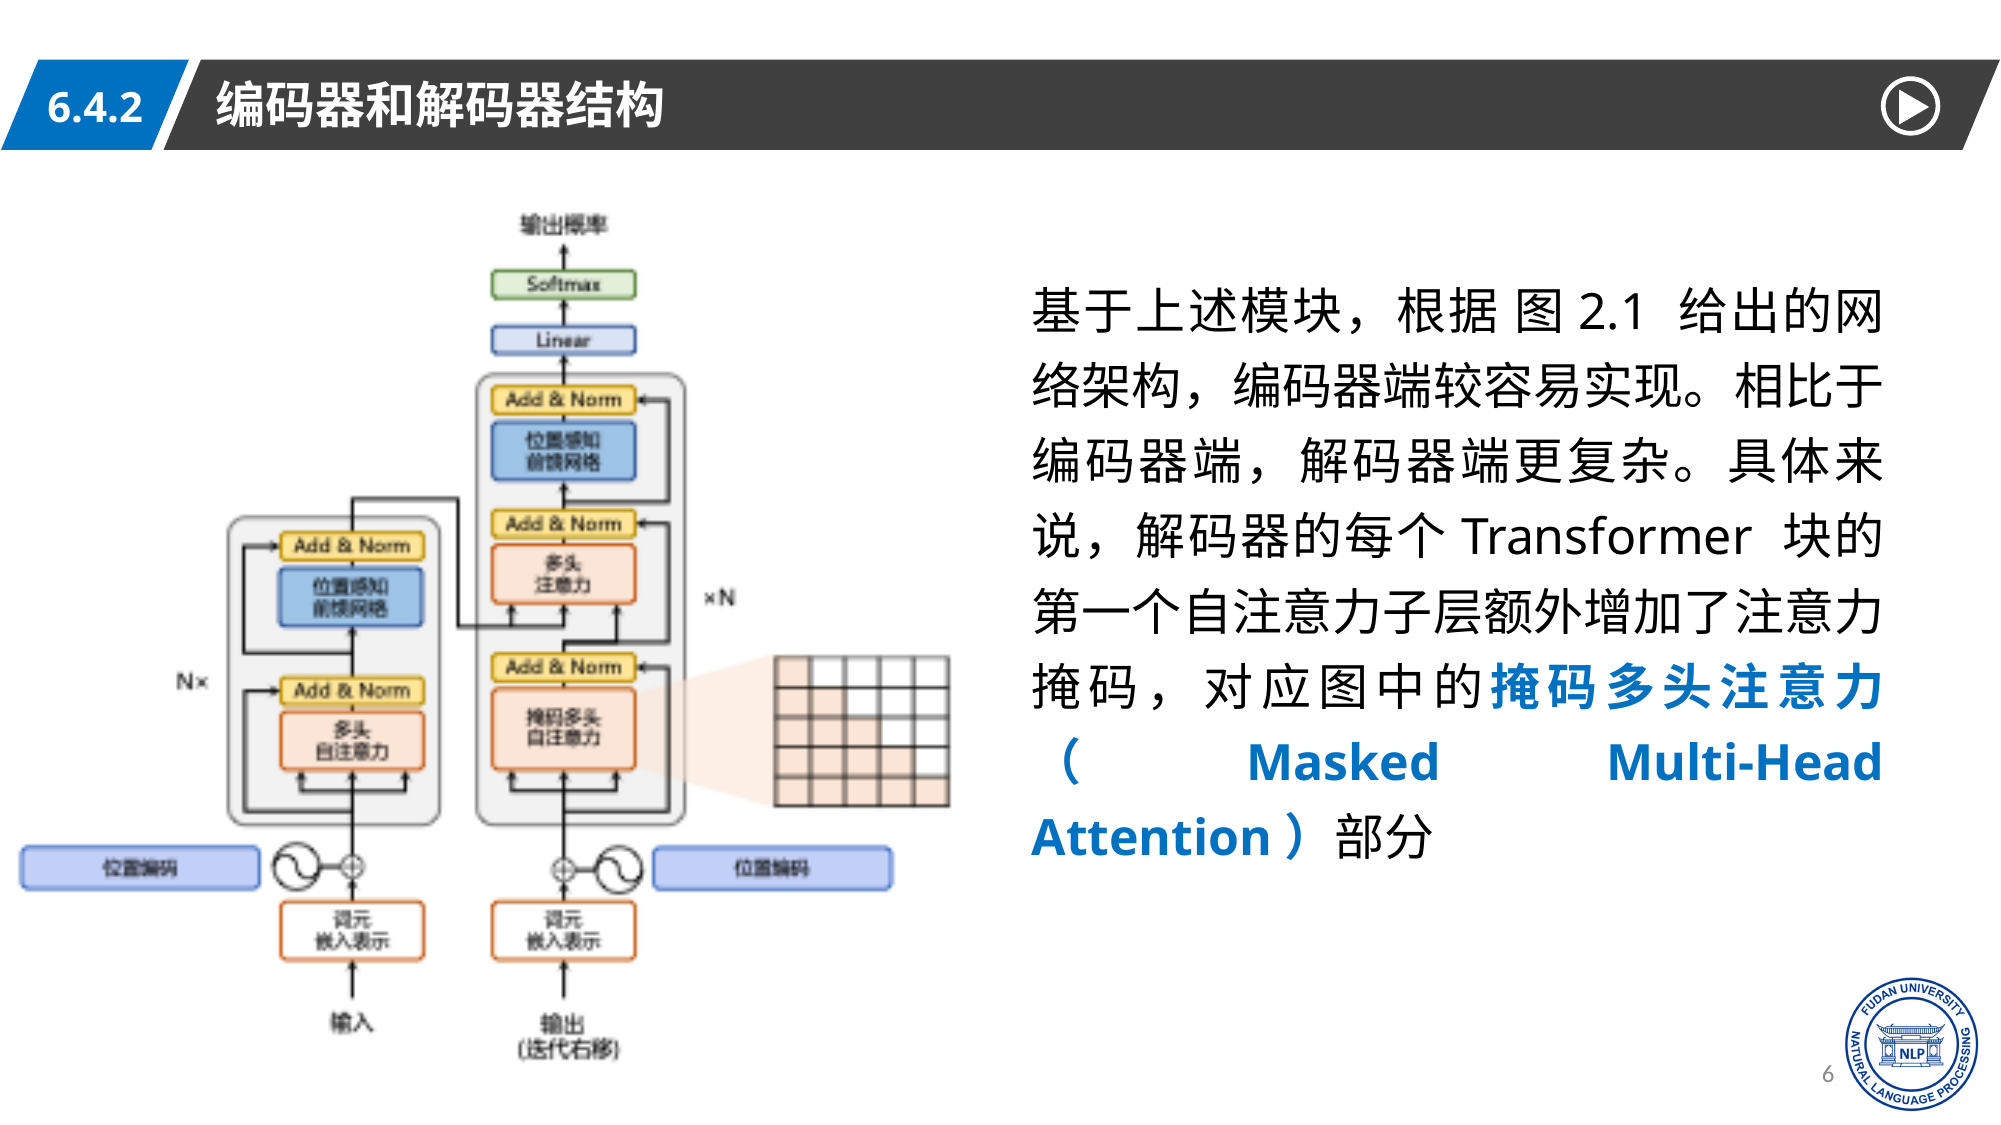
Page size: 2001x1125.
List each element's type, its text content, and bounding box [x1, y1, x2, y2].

text_box 编码器和解码器结构 [201, 66, 681, 142]
picture [1834, 972, 1985, 1117]
text_box 6.4.2 [26, 73, 164, 138]
text_box [32, 59, 189, 120]
text_box [163, 59, 2000, 150]
text_box 基于上述模块，根据 图2.1 给出的网络架构，编码器端较容易实现。相比于编码器端，解码器端更复杂。具体来说，解码器的每个Transformer 块的第一个自注意力子层额外增加了注意力掩码，对应图中的掩码多头注意力（Masked Multi-Head Attention）部分 [1016, 257, 1900, 873]
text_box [1883, 78, 1939, 134]
text_box [1, 89, 157, 150]
slide_number 67 [1412, 1042, 1863, 1103]
picture [0, 202, 965, 1071]
